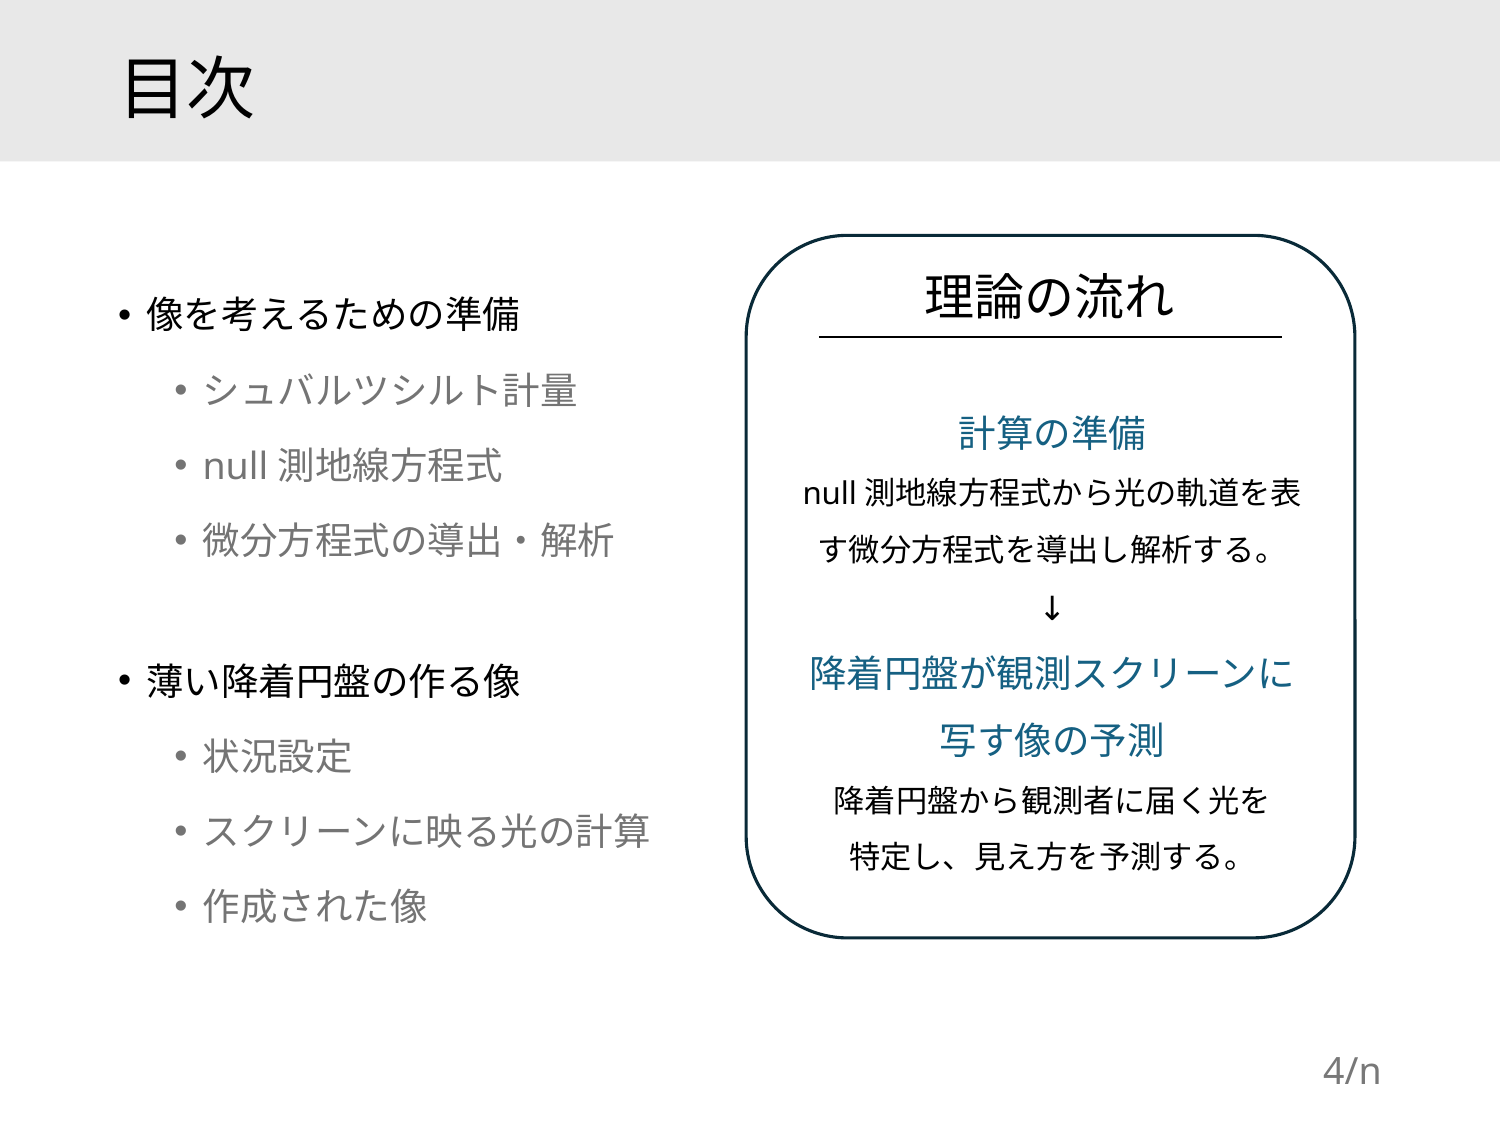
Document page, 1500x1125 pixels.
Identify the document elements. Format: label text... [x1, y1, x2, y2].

text_box 理論の流れ [909, 261, 1192, 336]
text_box 計算の準備 null測地線方程式から光の軌道を表す微分方程式を導出し解析する。 ↓ 降着円盤が観測スクリーンに 写す像の予測 降着円盤から観測者に届く光を 特定し、見え方を予測する。 [772, 380, 1333, 998]
text_box [750, 233, 1357, 907]
title 目次 [103, 11, 750, 173]
list 像を考えるための準備 シュバルツシルト計量 null測地線方程式 微分方程式の導出・解析 薄い降着円盤の作る像 状況設定 スクリーンに映る光の計算 作成された像 [103, 261, 750, 1043]
text_box [0, 0, 1500, 163]
slide_number 4/n [1059, 1042, 1397, 1103]
